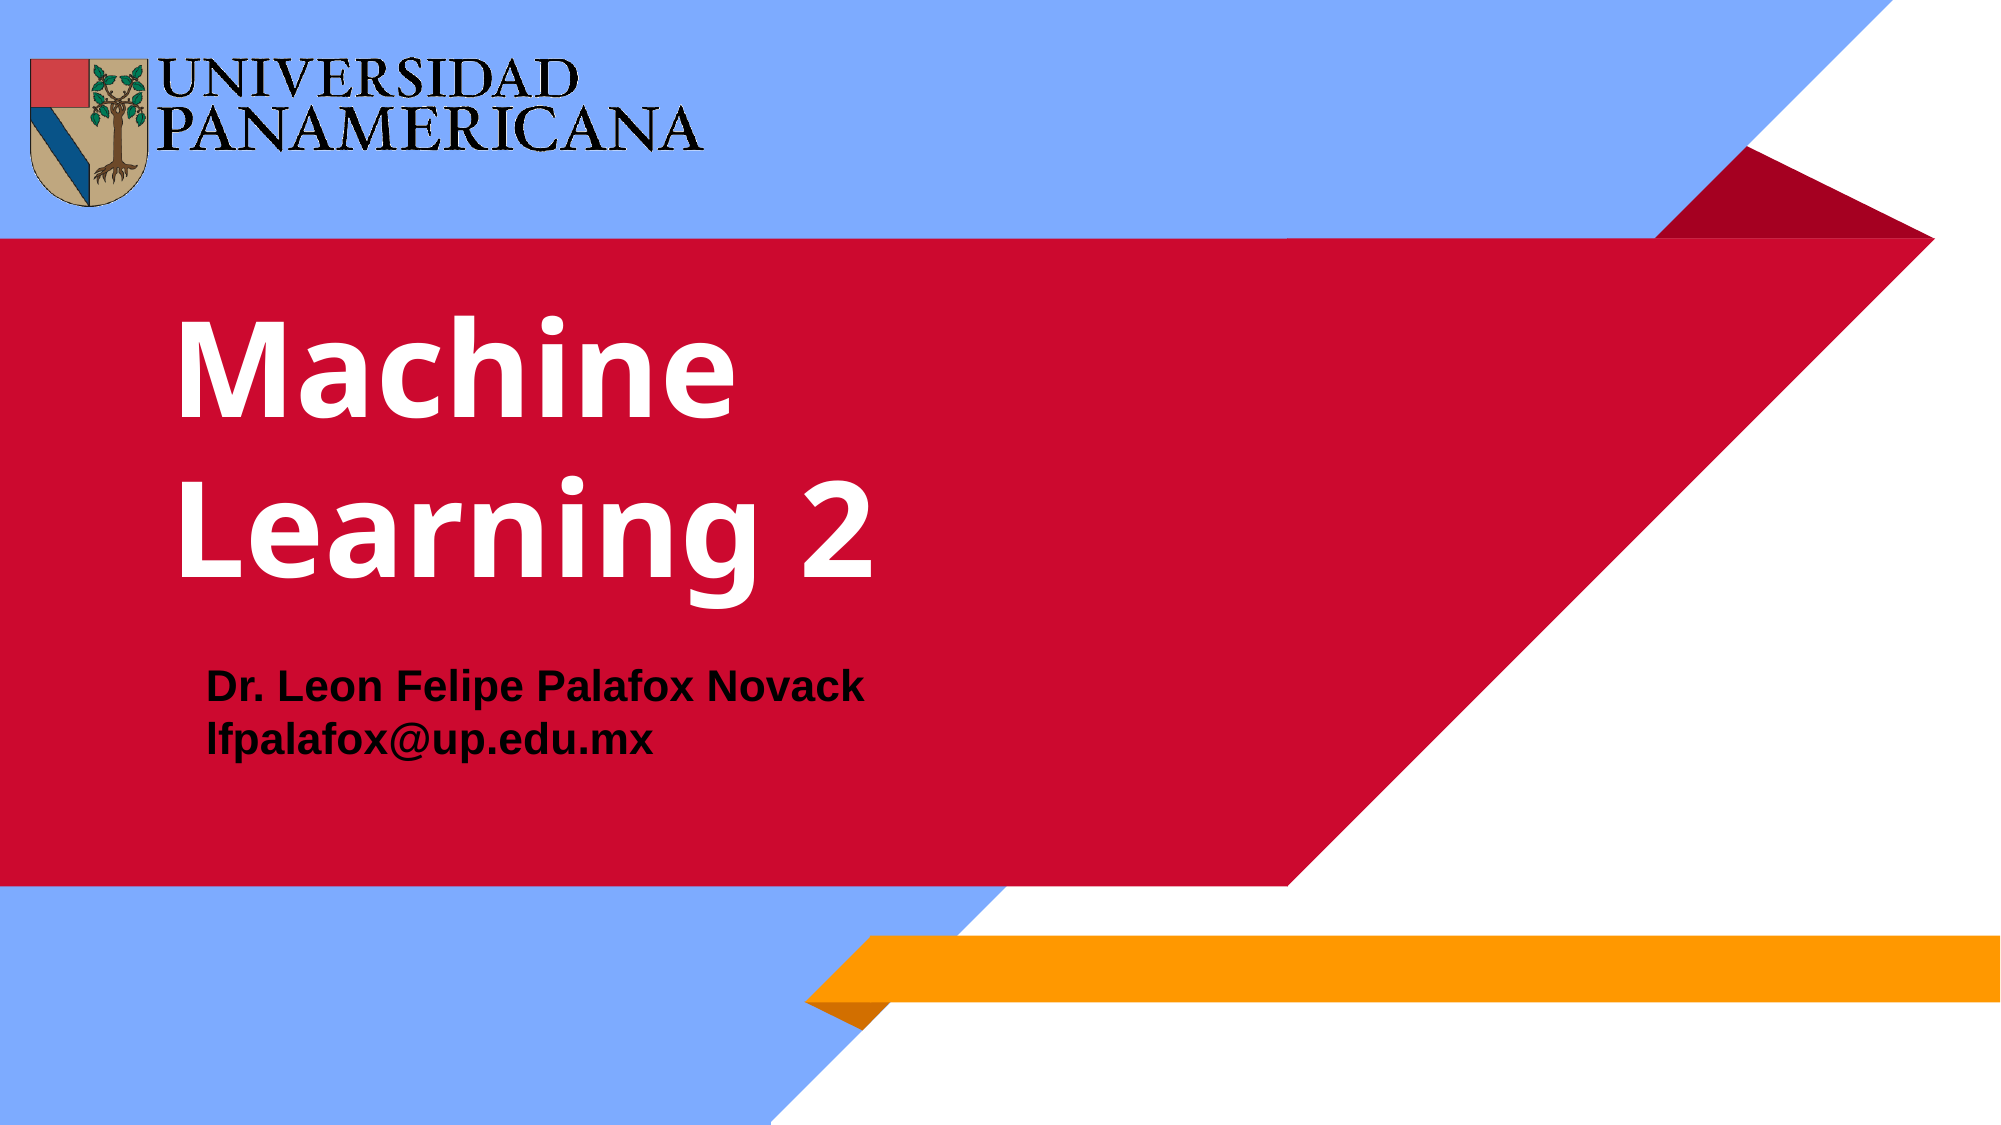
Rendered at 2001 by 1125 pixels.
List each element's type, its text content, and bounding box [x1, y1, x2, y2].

text_box Dr. Leon Felipe Palafox Novack lfpalafox@up.edu.mx [190, 649, 989, 771]
picture [0, 30, 729, 239]
title Machine Learning 2 [150, 238, 1325, 650]
